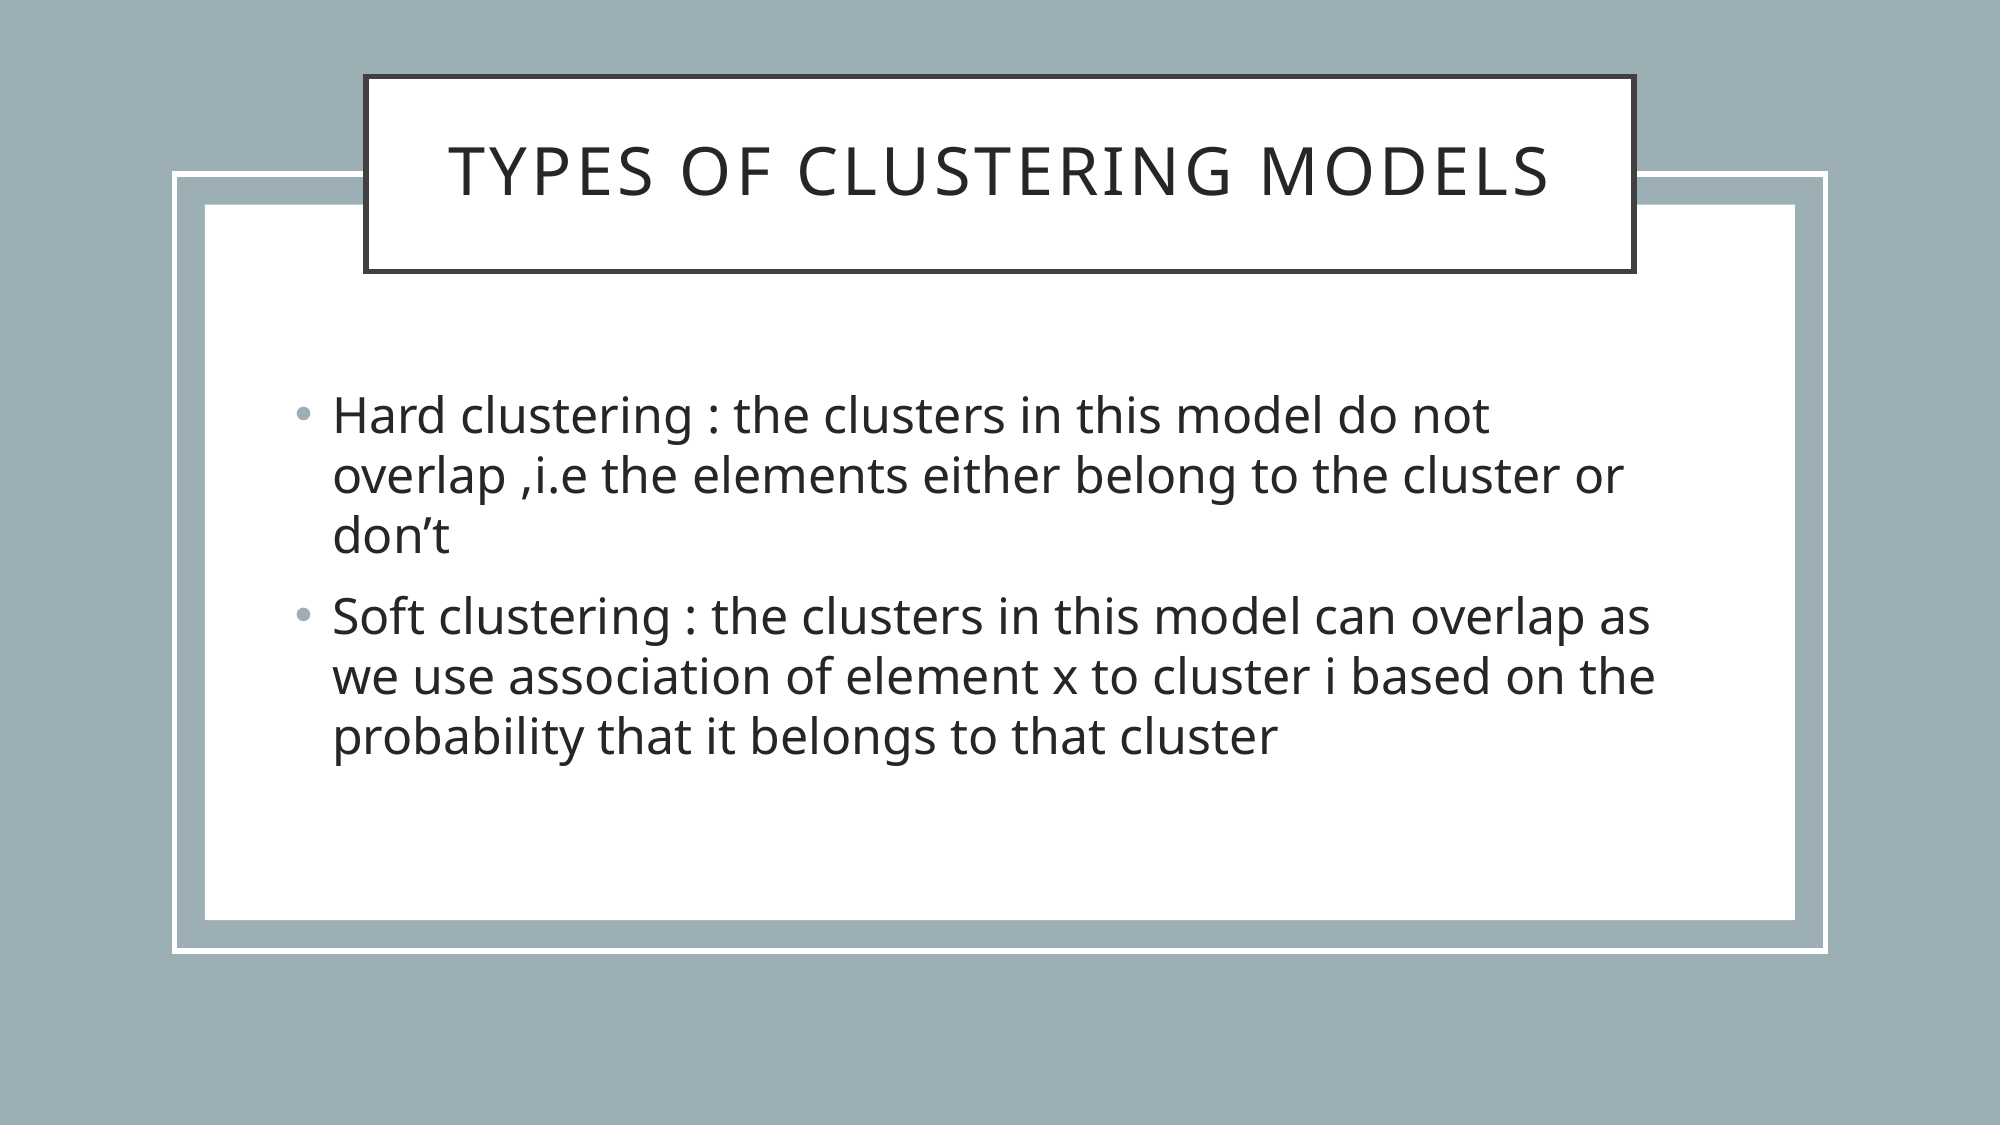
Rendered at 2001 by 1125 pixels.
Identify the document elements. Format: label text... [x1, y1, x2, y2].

title Types of clustering models [363, 74, 1637, 274]
list Hard clustering : the clusters in this model do not overlap ,i.e the elements either belong to the cluster or don’t Soft clustering : the clusters in this model can overlap as we use association of element x to cluster i based on the probability that it belongs to that cluster [279, 375, 1721, 849]
text_box [173, 173, 1827, 952]
text_box [0, 0, 2000, 1125]
